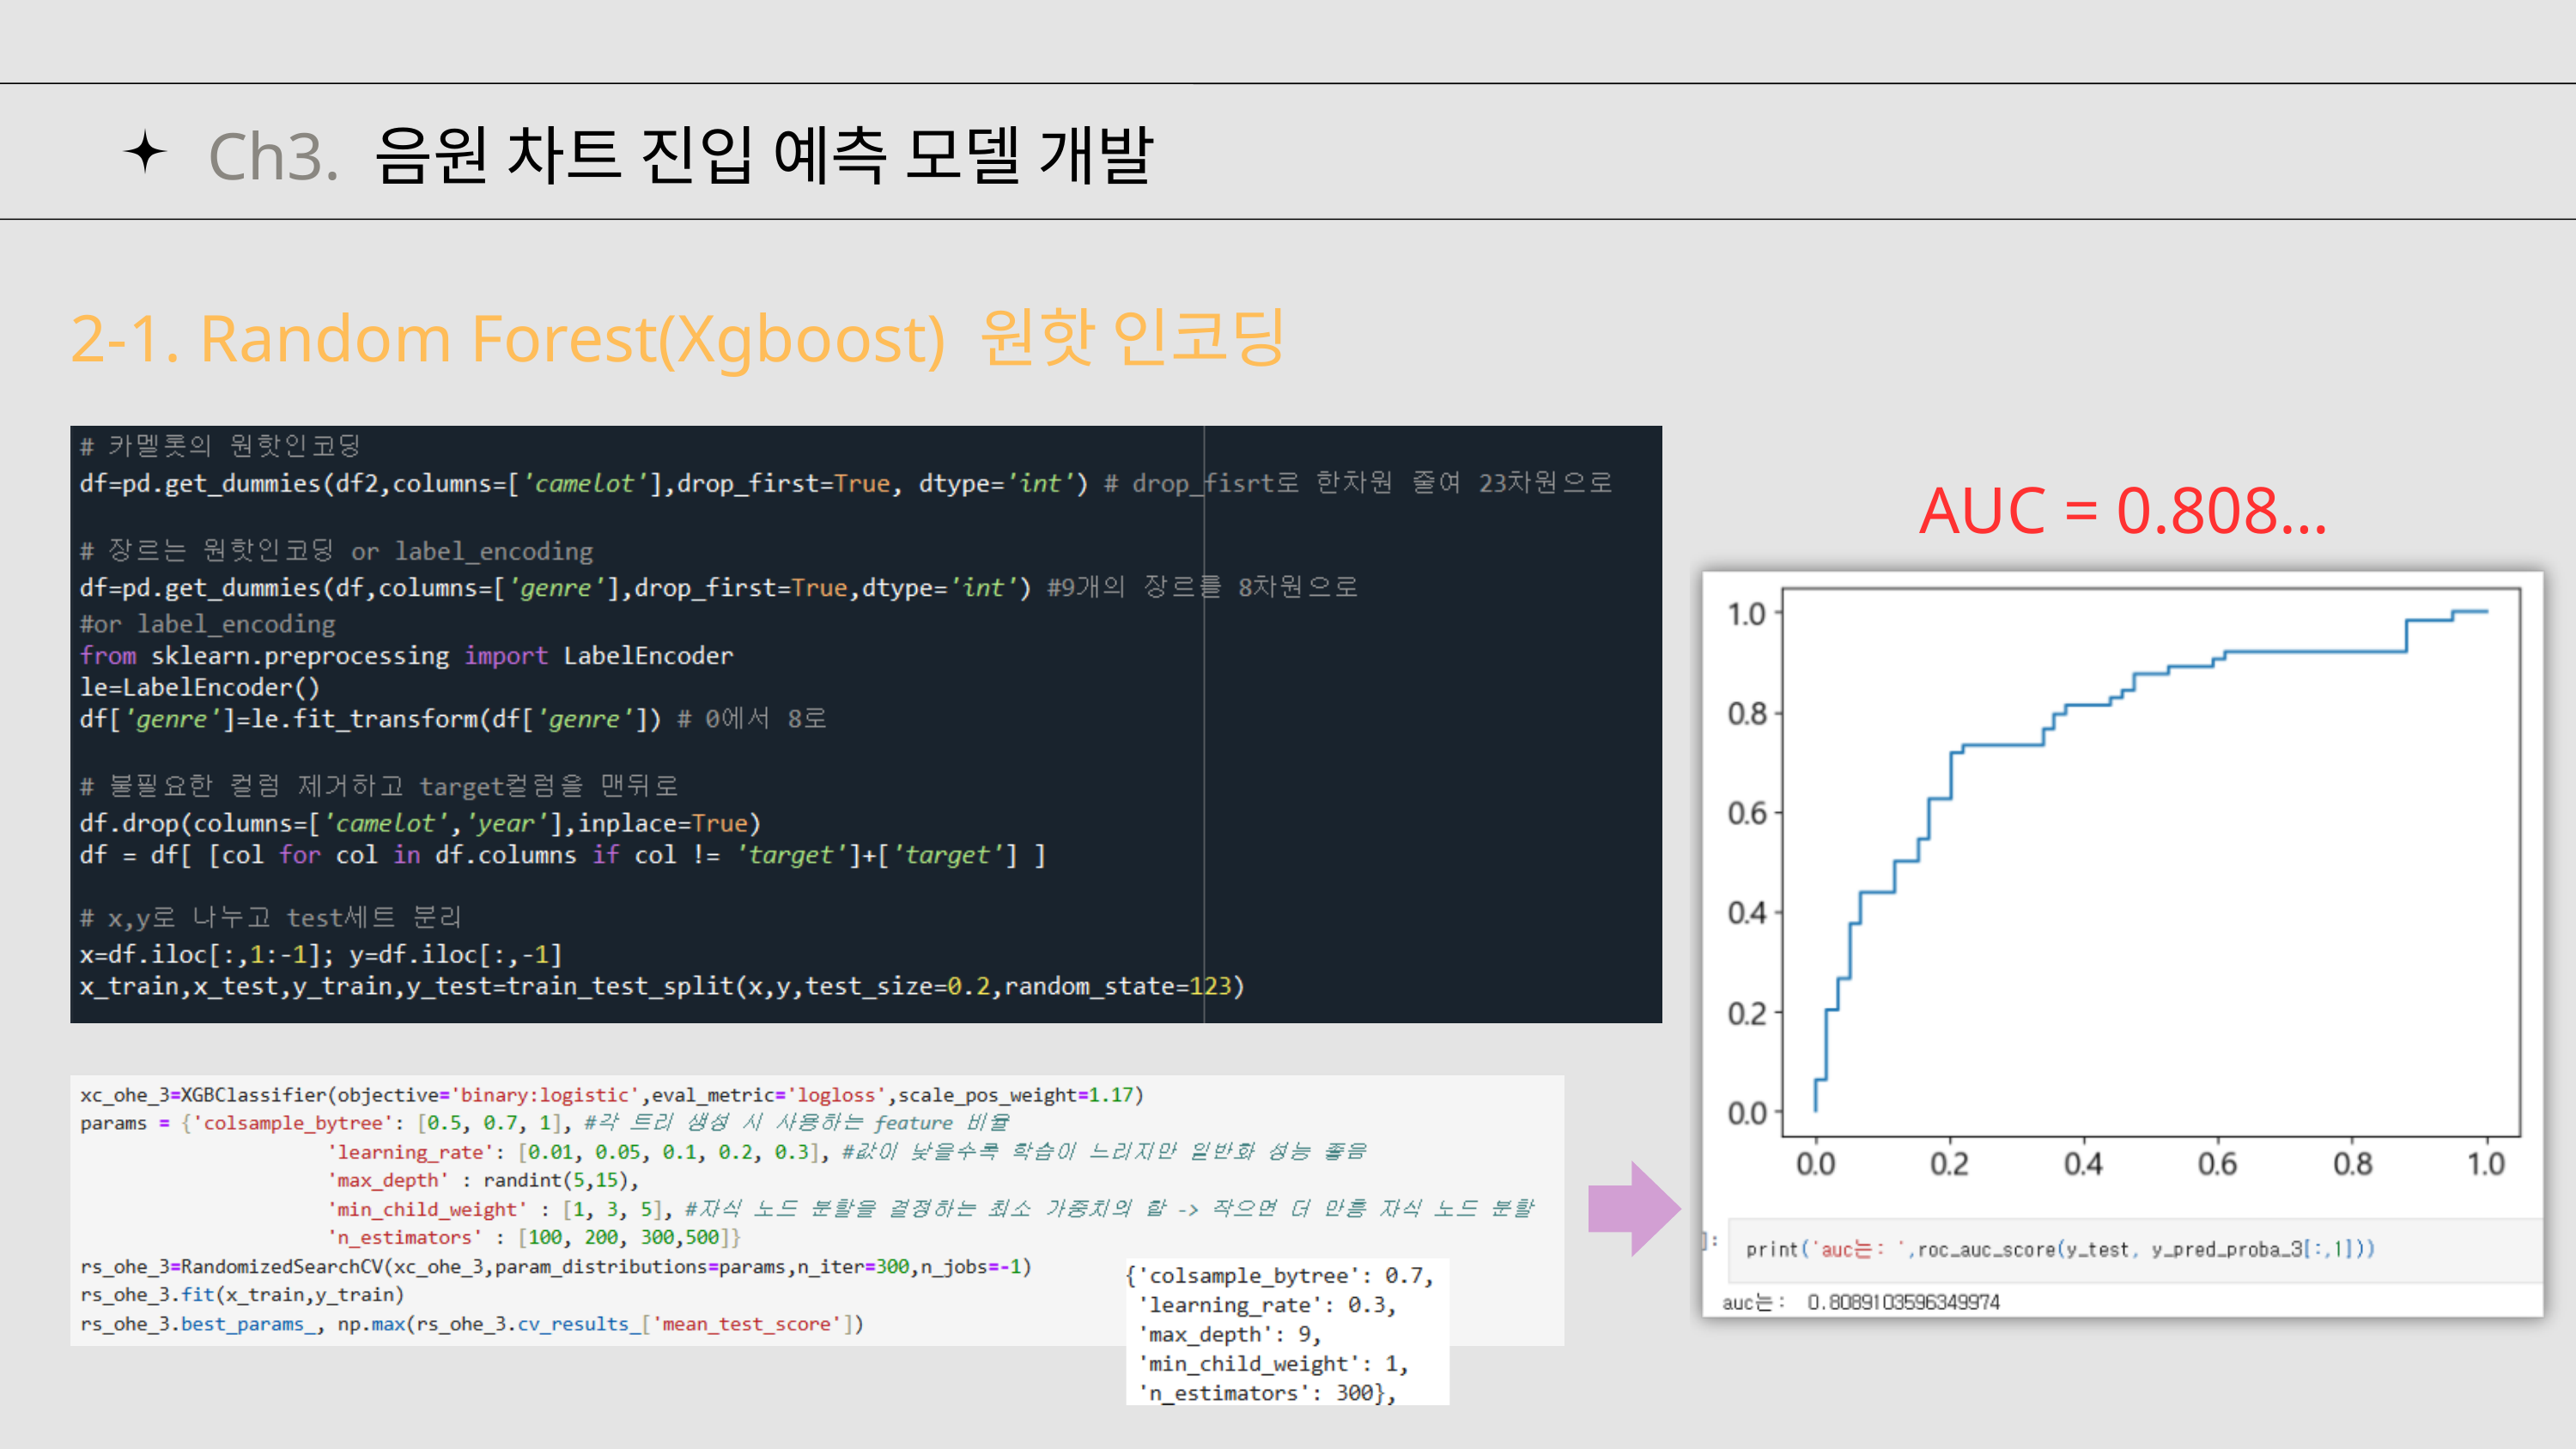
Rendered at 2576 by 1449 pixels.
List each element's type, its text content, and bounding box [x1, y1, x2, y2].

text_box 2-1. Random Forest(Xgboost) 원핫 인코딩 [70, 284, 1771, 375]
text_box Ch3. 음원 차트 진입 예측 모델 개발 [207, 102, 1392, 193]
text_box [1126, 1258, 1450, 1405]
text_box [1586, 1161, 1684, 1256]
text_box [122, 128, 168, 174]
text_box [70, 426, 1662, 1023]
text_box [70, 1074, 1564, 1346]
text_box AUC = 0.808… [1918, 457, 2349, 547]
text_box [1689, 543, 2576, 1346]
